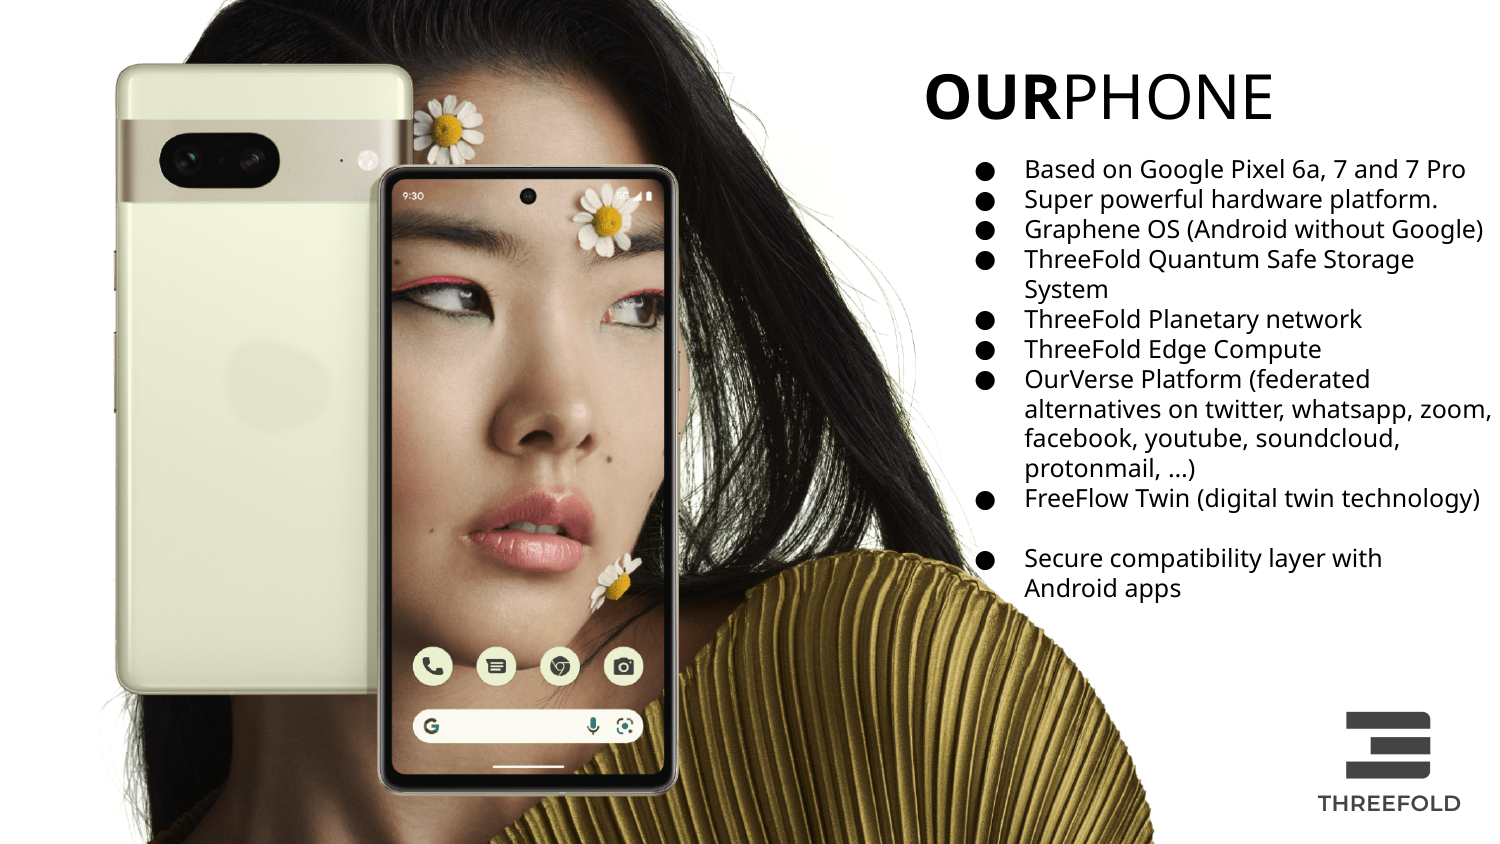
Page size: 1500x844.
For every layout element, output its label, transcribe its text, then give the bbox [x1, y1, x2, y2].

text_box Based on Google Pixel 6a, 7 and 7 Pro Super powerful hardware platform. Graphene OS (Android without Google) ThreeFold Quantum Safe Storage System ThreeFold Planetary network ThreeFold Edge Compute OurVerse Platform (federated alternatives on twitter, whatsapp, zoom, facebook, youtube, soundcloud, protonmail, …) FreeFlow Twin (digital twin technology) Secure compatibility layer with Android apps [1166, 138, 1500, 614]
text_box OURPHONE [1166, 56, 1445, 166]
picture [0, 0, 1162, 844]
picture [1316, 708, 1462, 815]
